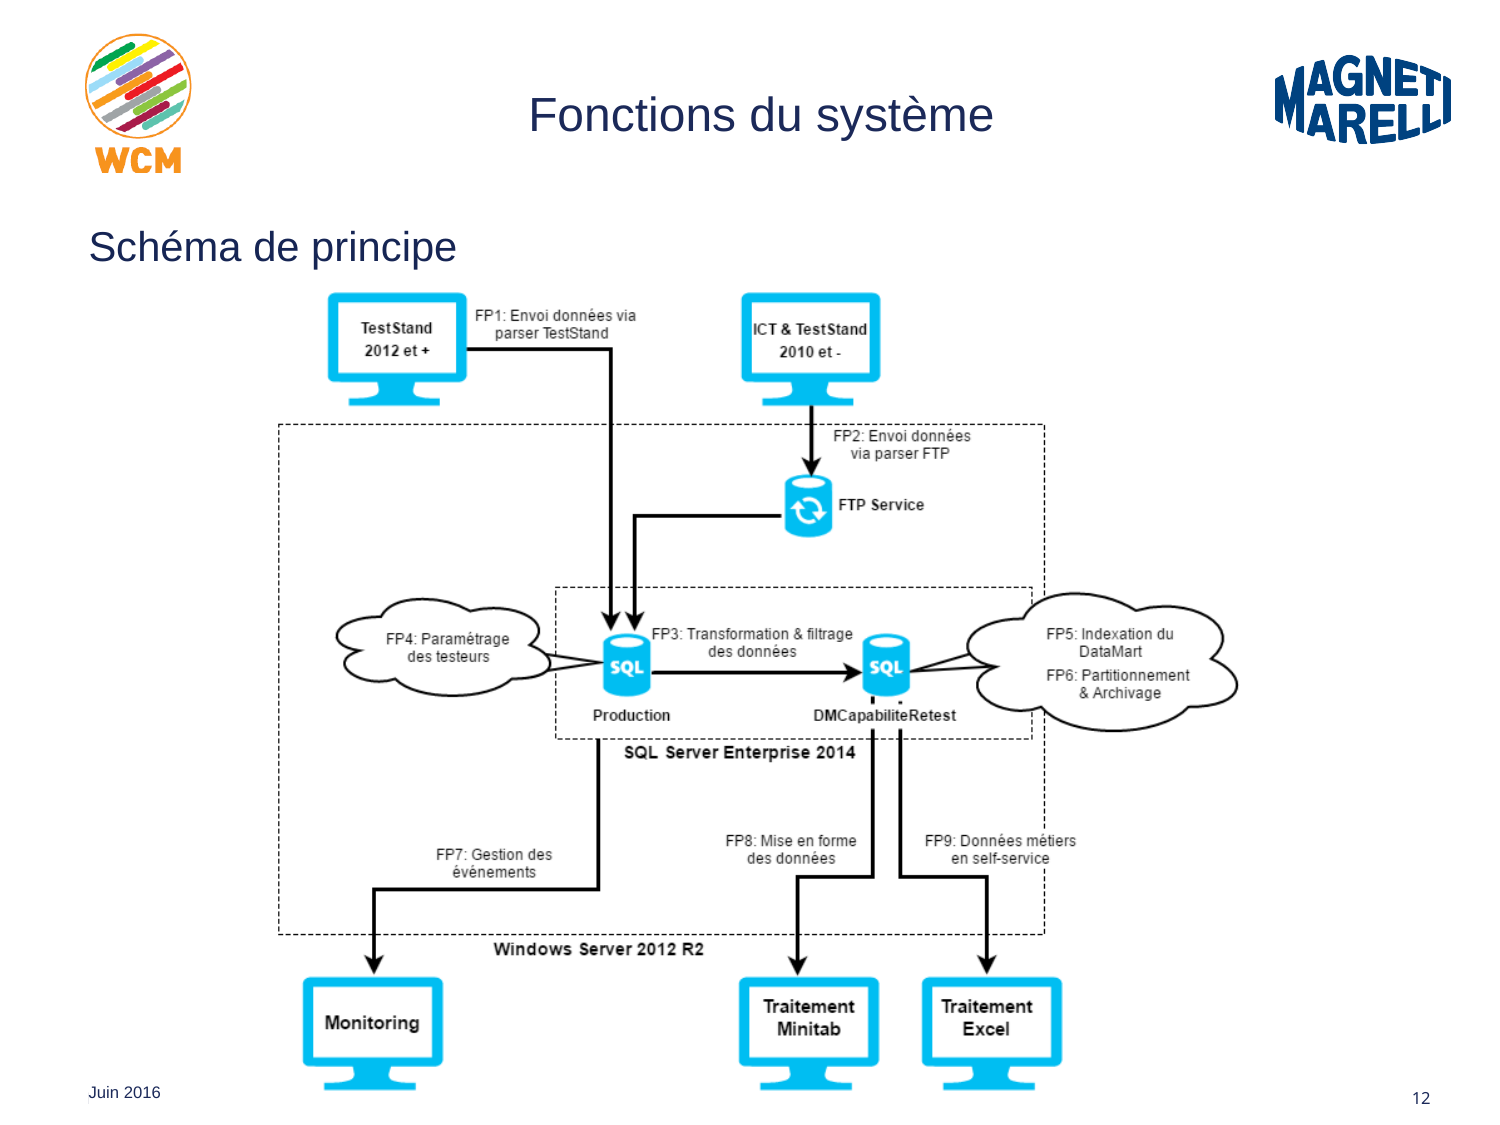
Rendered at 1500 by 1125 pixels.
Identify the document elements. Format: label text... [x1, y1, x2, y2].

picture [53, 31, 231, 173]
picture [1275, 11, 1451, 188]
footer Juin 2016 [88, 1082, 183, 1115]
title Fonctions du système [289, 78, 1235, 220]
slide_number 12 [1396, 1079, 1463, 1118]
picture [277, 290, 1252, 1092]
list Schéma de principe [88, 219, 1438, 1013]
